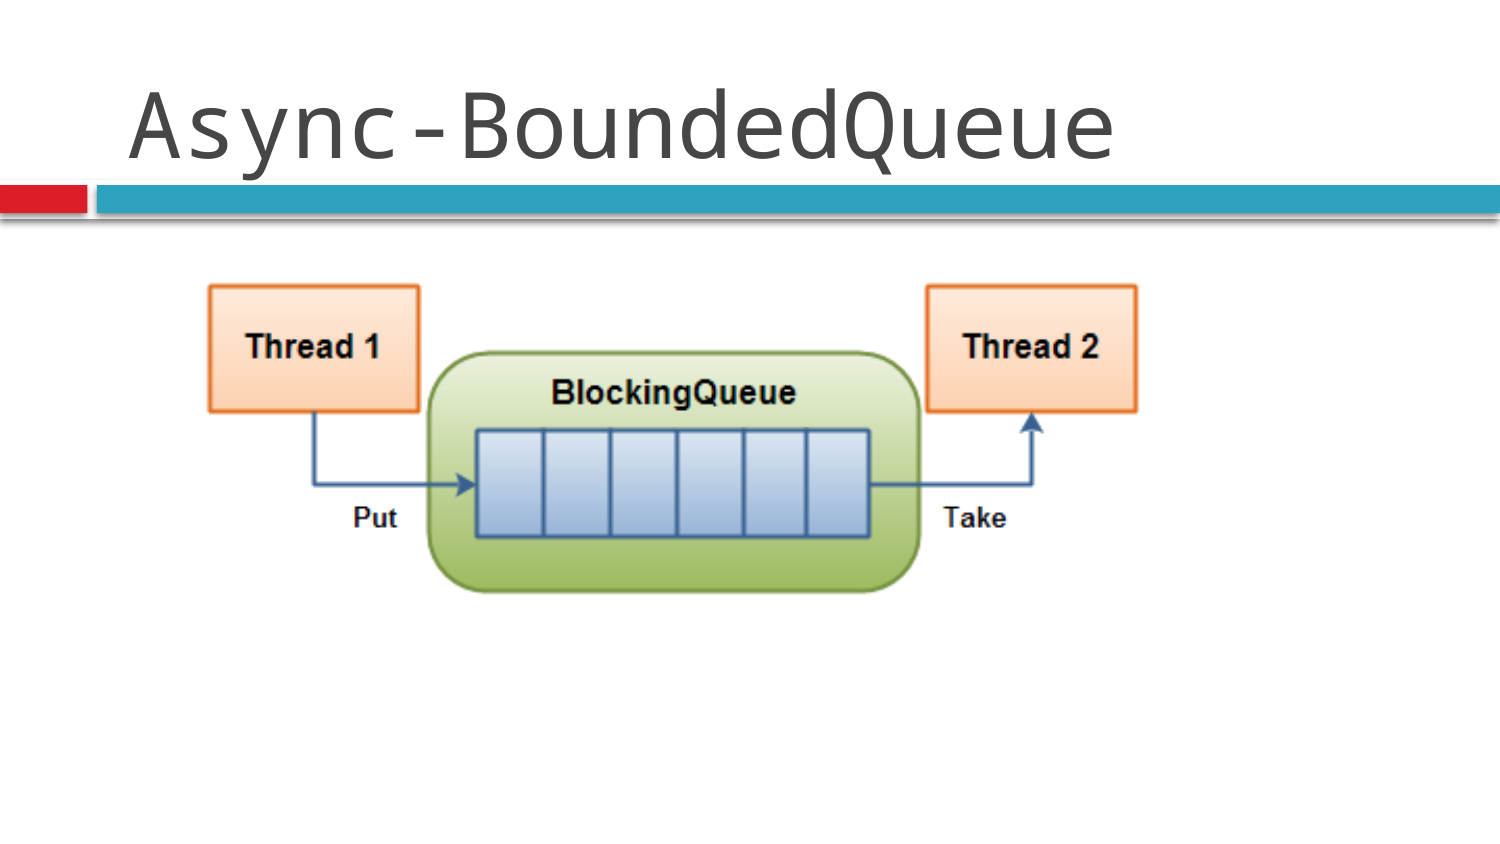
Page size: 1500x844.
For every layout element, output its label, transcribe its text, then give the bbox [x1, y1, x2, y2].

title Async-BoundedQueue [112, 19, 1450, 185]
picture [174, 246, 1226, 602]
